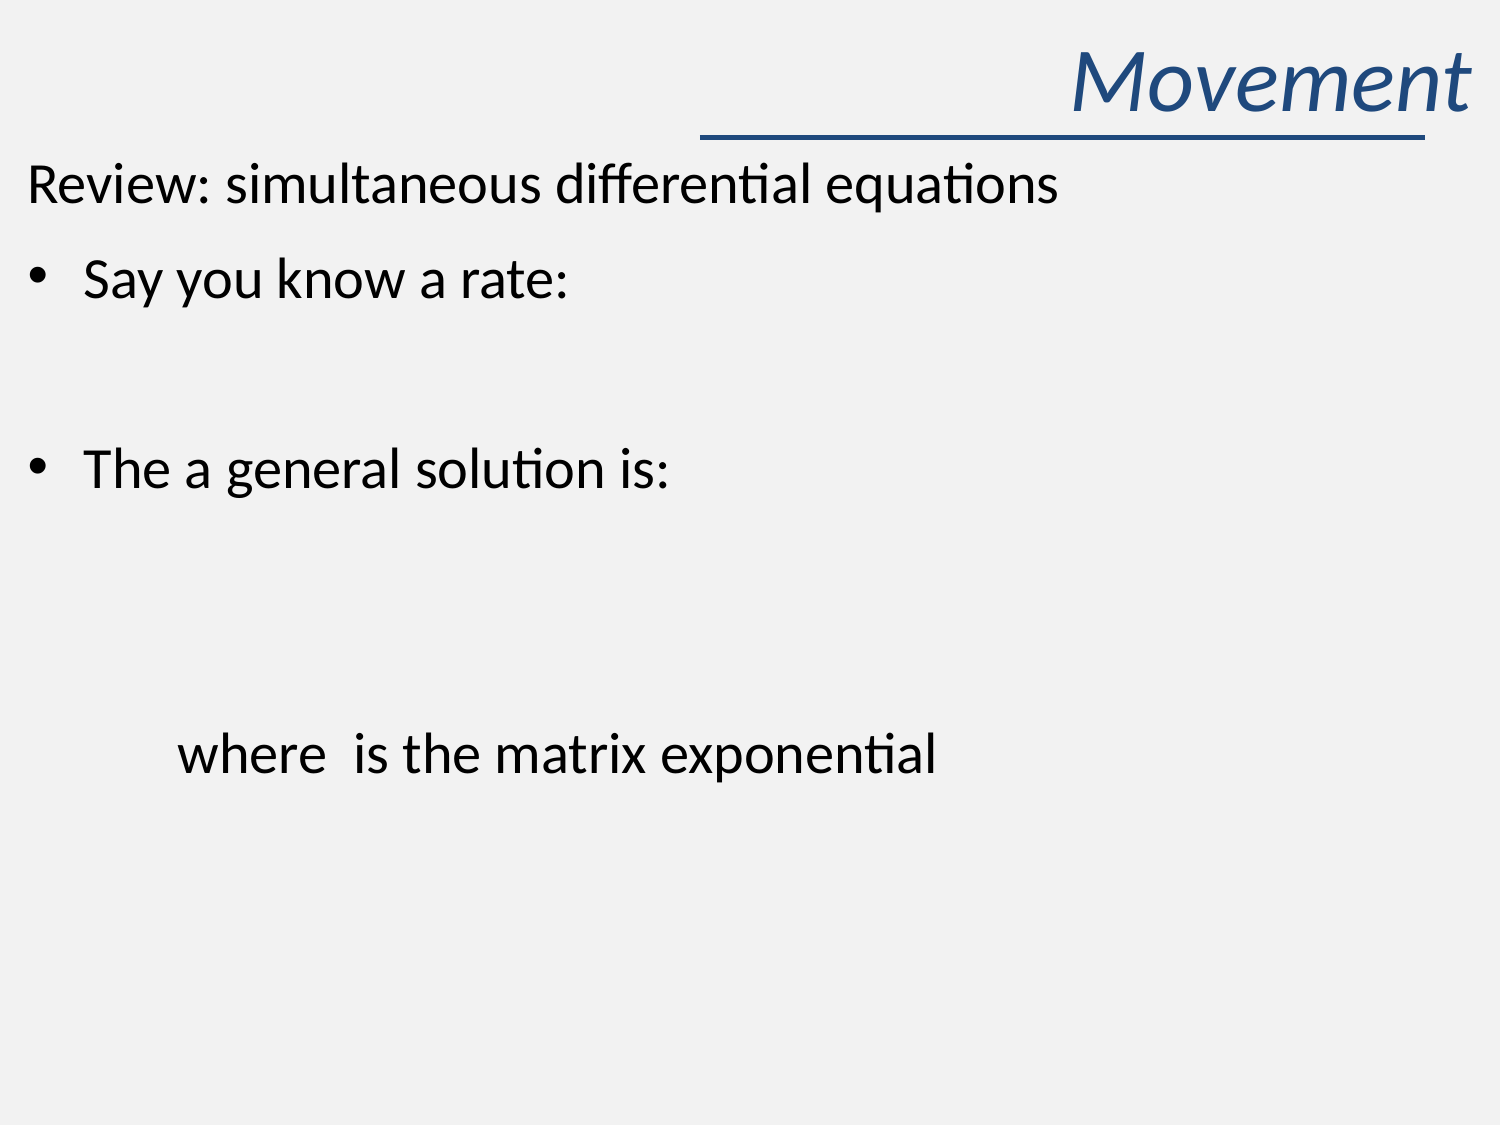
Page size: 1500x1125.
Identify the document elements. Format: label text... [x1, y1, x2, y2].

title Movement [12, 0, 1488, 150]
